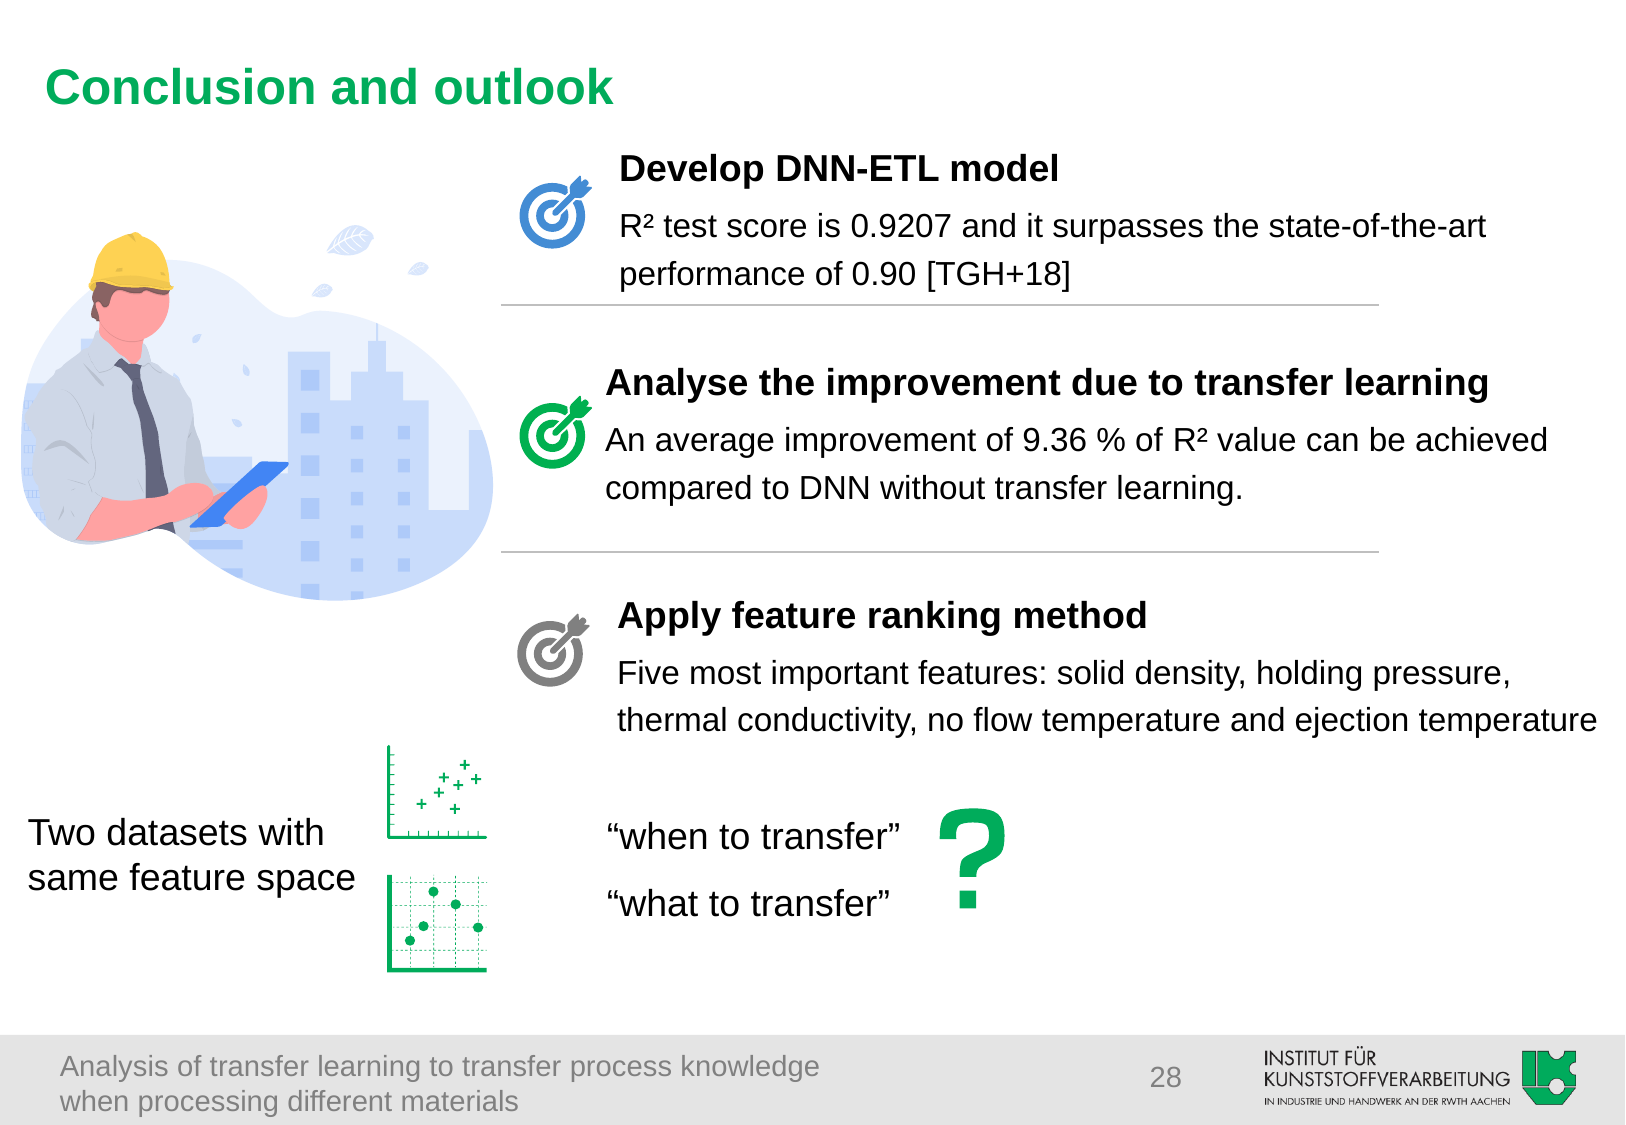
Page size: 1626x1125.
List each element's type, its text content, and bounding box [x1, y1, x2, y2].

text_box [385, 810, 490, 842]
text_box [937, 810, 1007, 879]
picture [1265, 1046, 1576, 1105]
text_box [385, 873, 489, 975]
text_box “when to transfer” “what to transfer” [592, 810, 926, 932]
text_box [957, 888, 978, 911]
text_box Two datasets with same feature space [27, 810, 372, 898]
text_box 28 [1098, 1051, 1234, 1107]
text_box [20, 129, 1625, 799]
title Conclusion and outlook [44, 54, 1581, 128]
